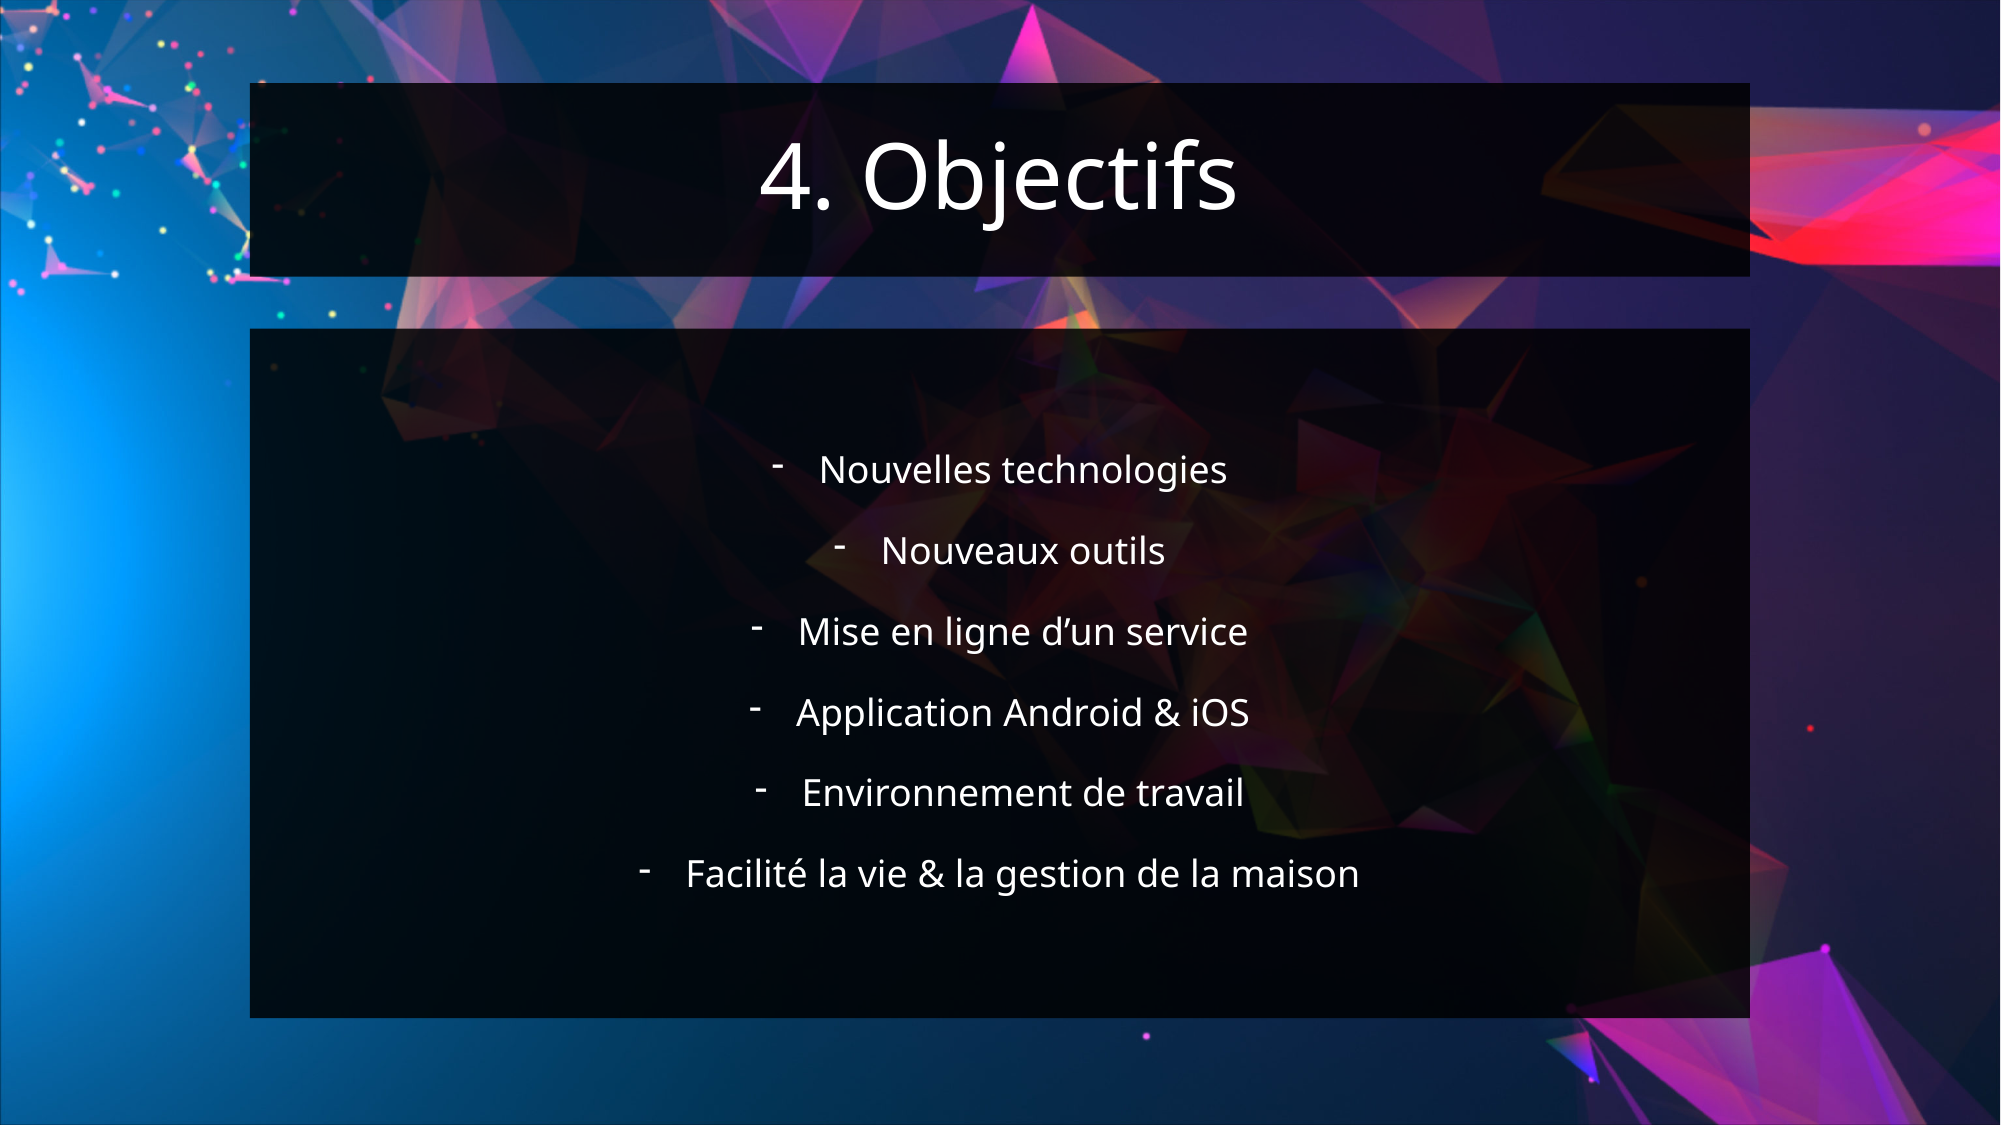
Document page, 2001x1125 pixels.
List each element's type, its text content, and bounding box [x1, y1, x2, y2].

text_box Nouvelles technologies Nouveaux outils Mise en ligne d’un service Application Android & iOS Environnement de travail Facilité la vie & la gestion de la maison [249, 328, 1750, 1019]
picture [0, 0, 2001, 1125]
title 4. Objectifs [249, 83, 1750, 277]
